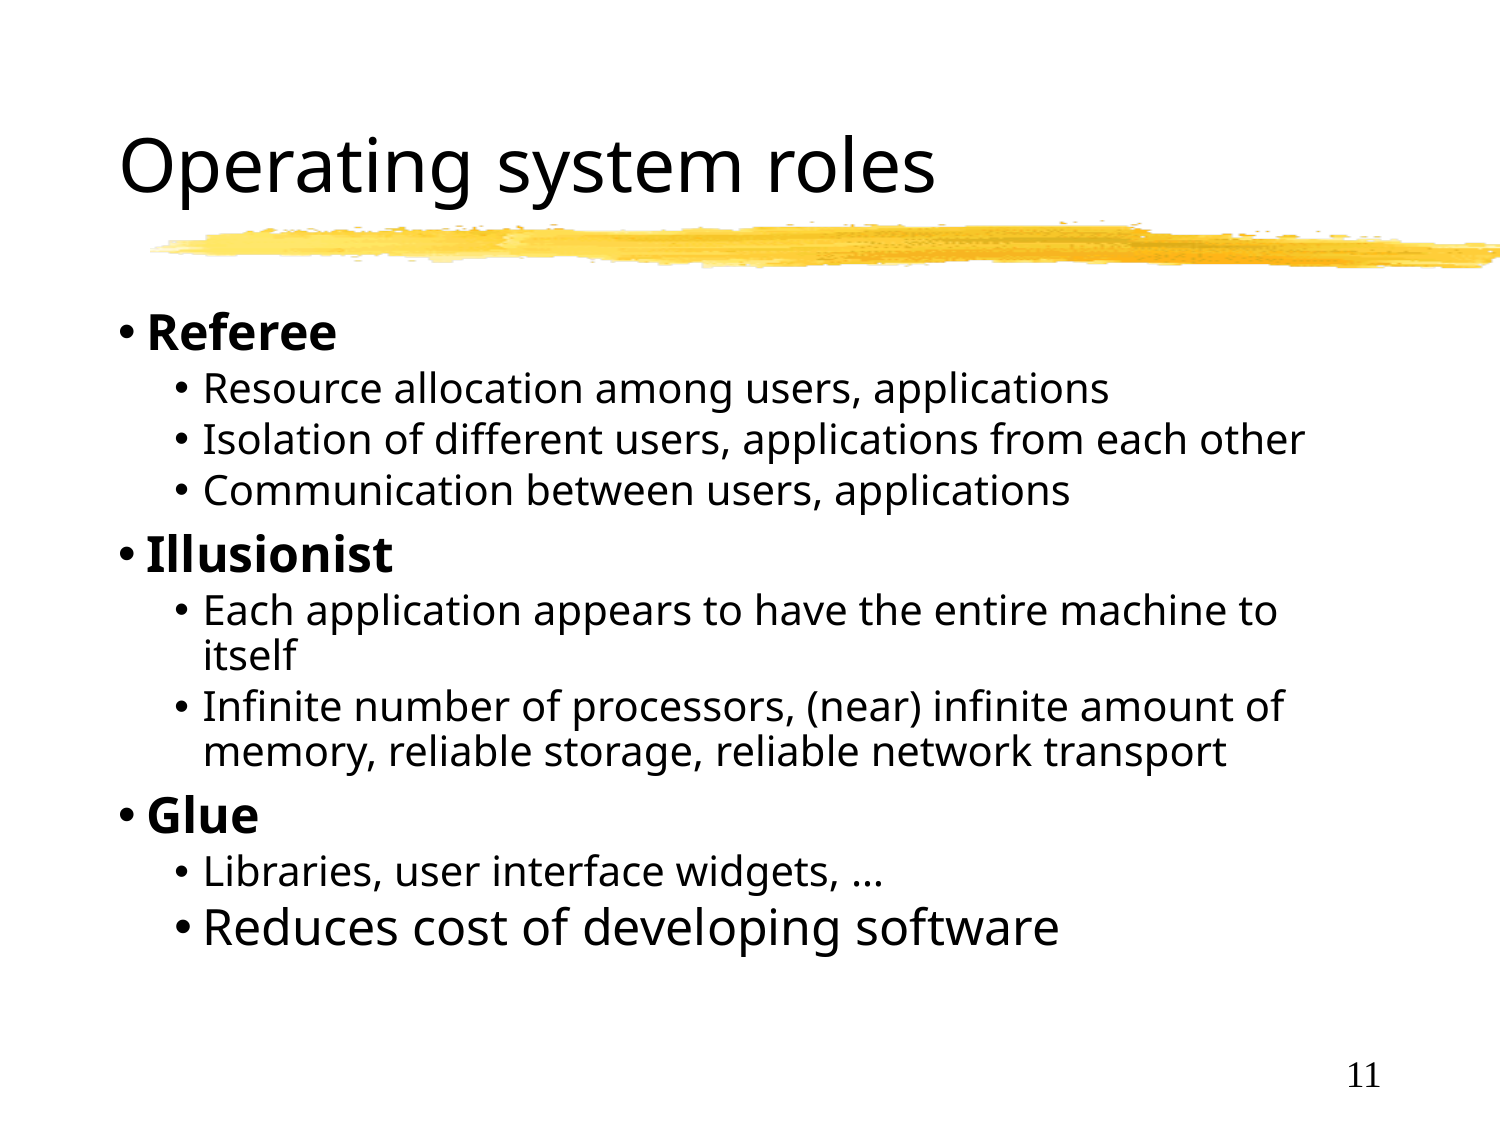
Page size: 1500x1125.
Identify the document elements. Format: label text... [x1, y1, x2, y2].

title Operating system roles [103, 59, 1397, 278]
picture [150, 215, 1500, 279]
list Referee Resource allocation among users, applications Isolation of different users, applications from each other Communication between users, applications Illusionist Each application appears to have the entire machine to itself Infinite number of processors, (near) infinite amount of memory, reliable storage, reliable network transport Glue Libraries, user interface widgets, … Reduces cost of developing software [102, 299, 1398, 1014]
text_box 11 [1059, 1042, 1397, 1103]
